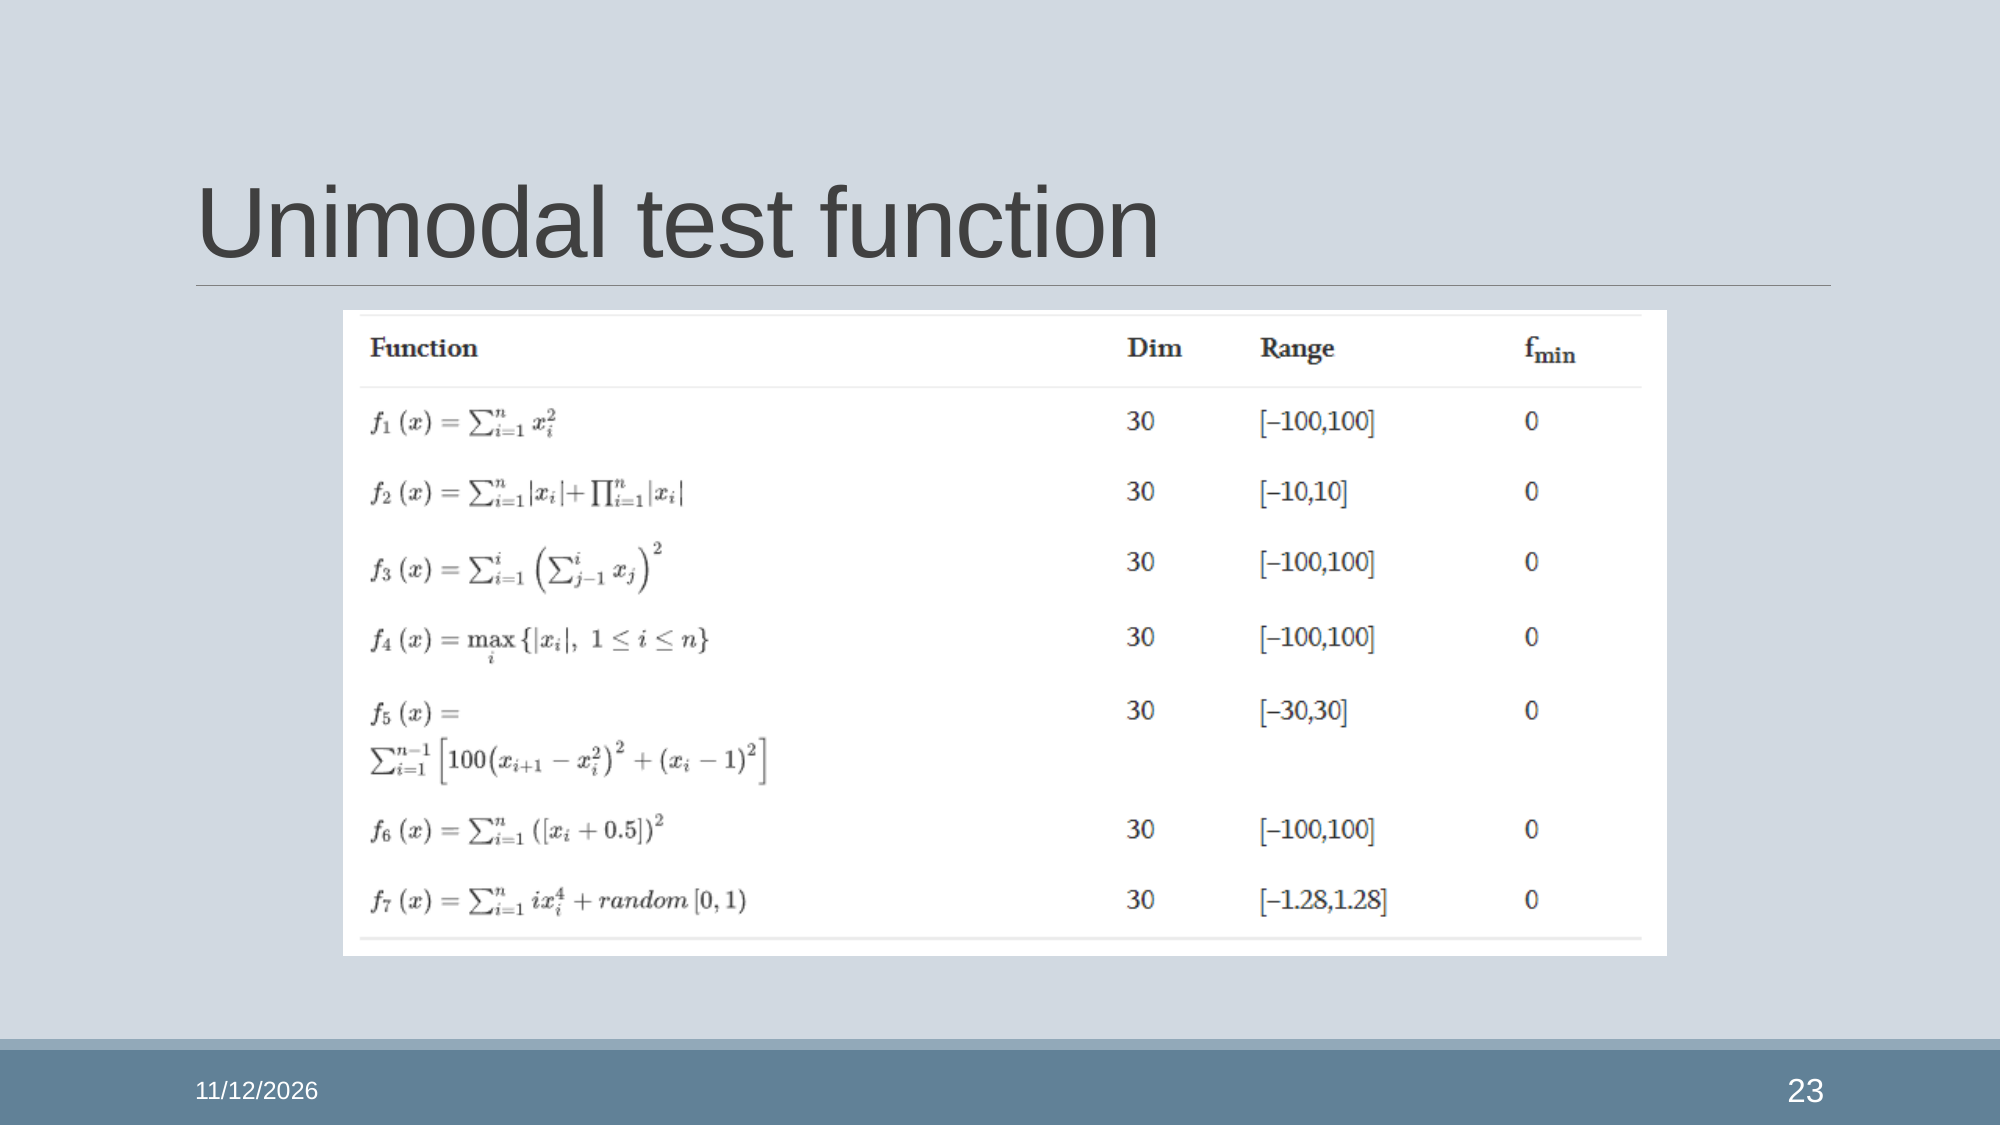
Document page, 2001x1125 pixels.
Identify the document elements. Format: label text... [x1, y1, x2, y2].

slide_number 23 [1624, 1059, 1840, 1120]
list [342, 309, 1668, 956]
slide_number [180, 1059, 586, 1120]
title Unimodal test function [180, 47, 1830, 285]
